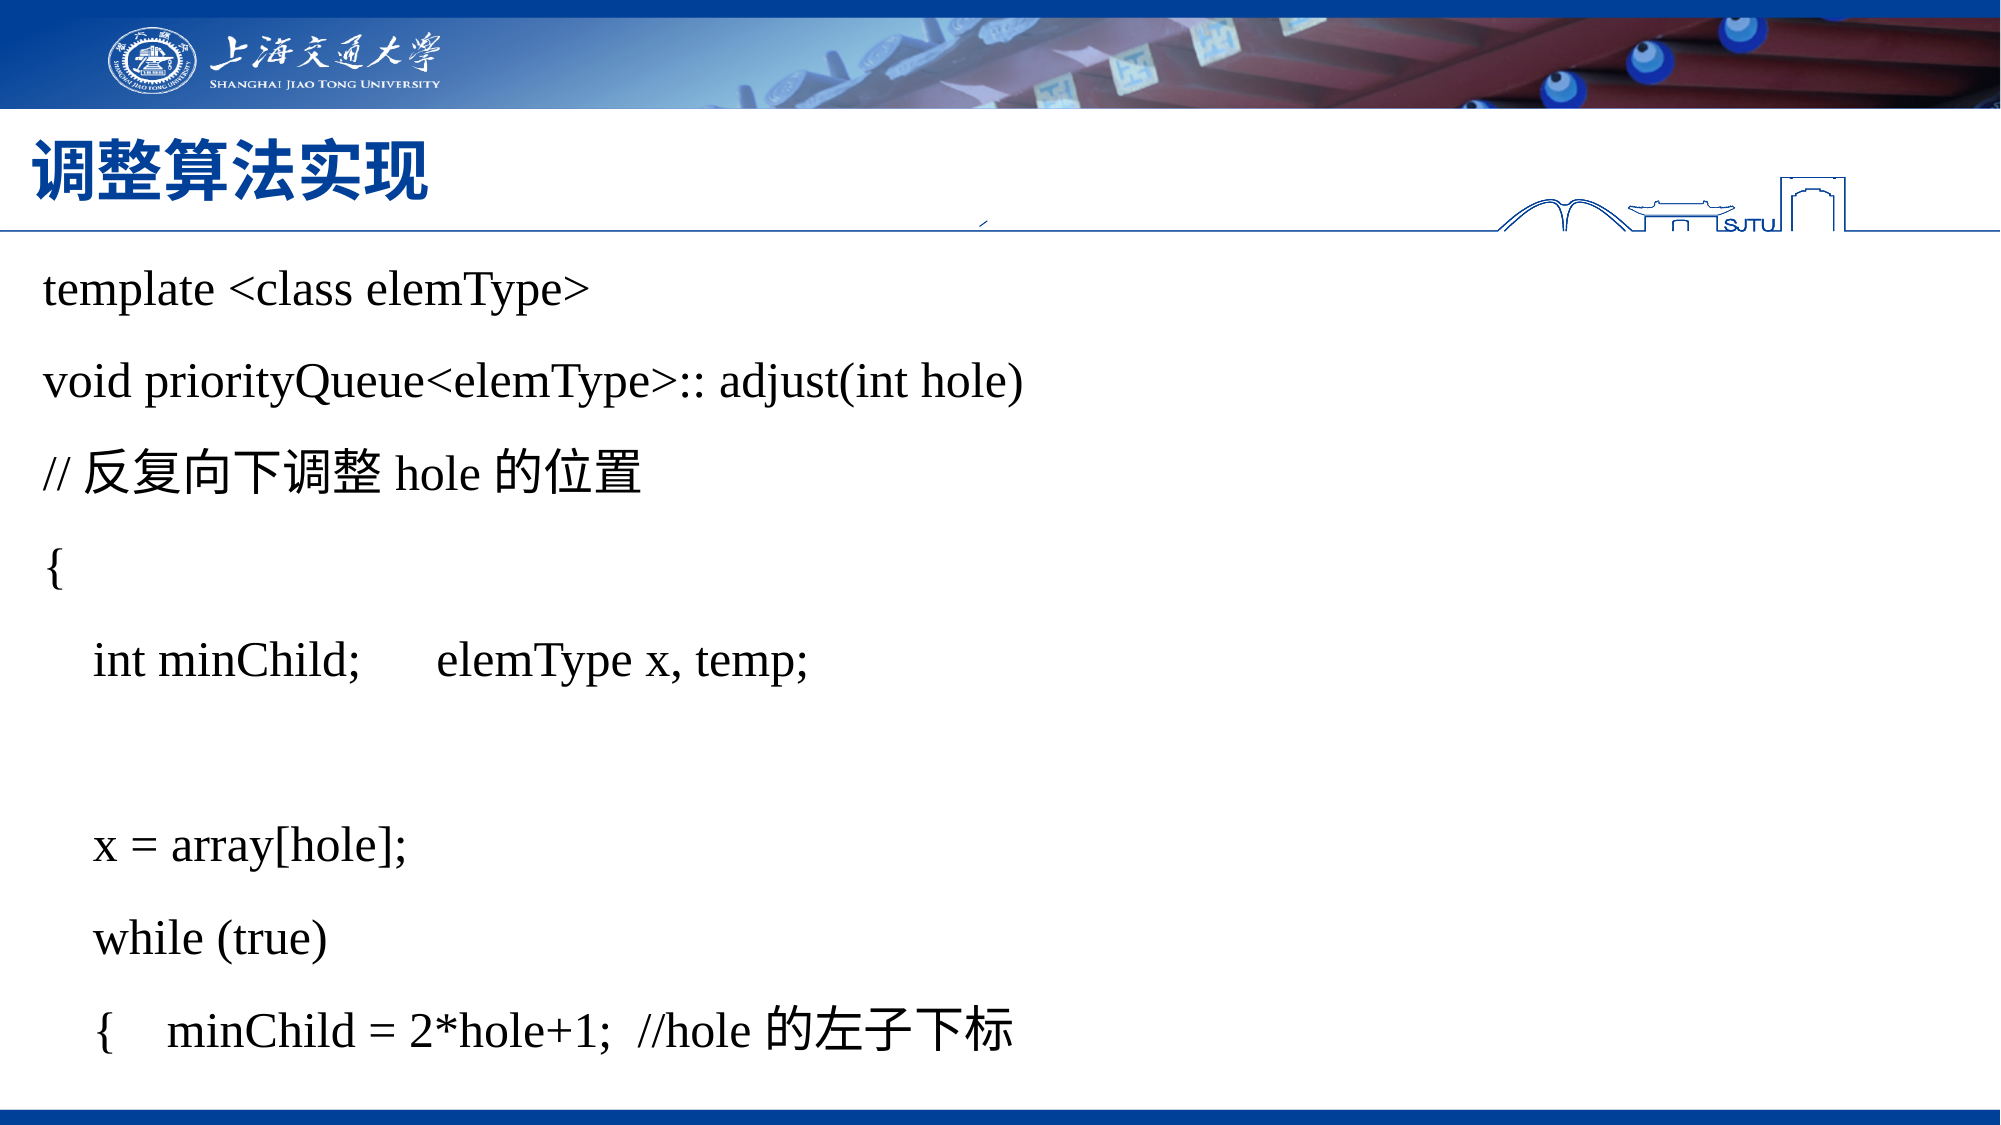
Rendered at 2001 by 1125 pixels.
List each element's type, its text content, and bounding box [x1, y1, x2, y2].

picture [0, 0, 2001, 109]
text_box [979, 220, 988, 227]
list template <class elemType> void priorityQueue<elemType>:: adjust(int hole) //反复向下调整hole的位置 { int minChild; elemType x, temp; x = array[hole]; while (true) { minChild = 2*hole+1; //hole的左子下标 [27, 235, 1670, 1066]
title 调整算法实现 [15, 126, 927, 221]
